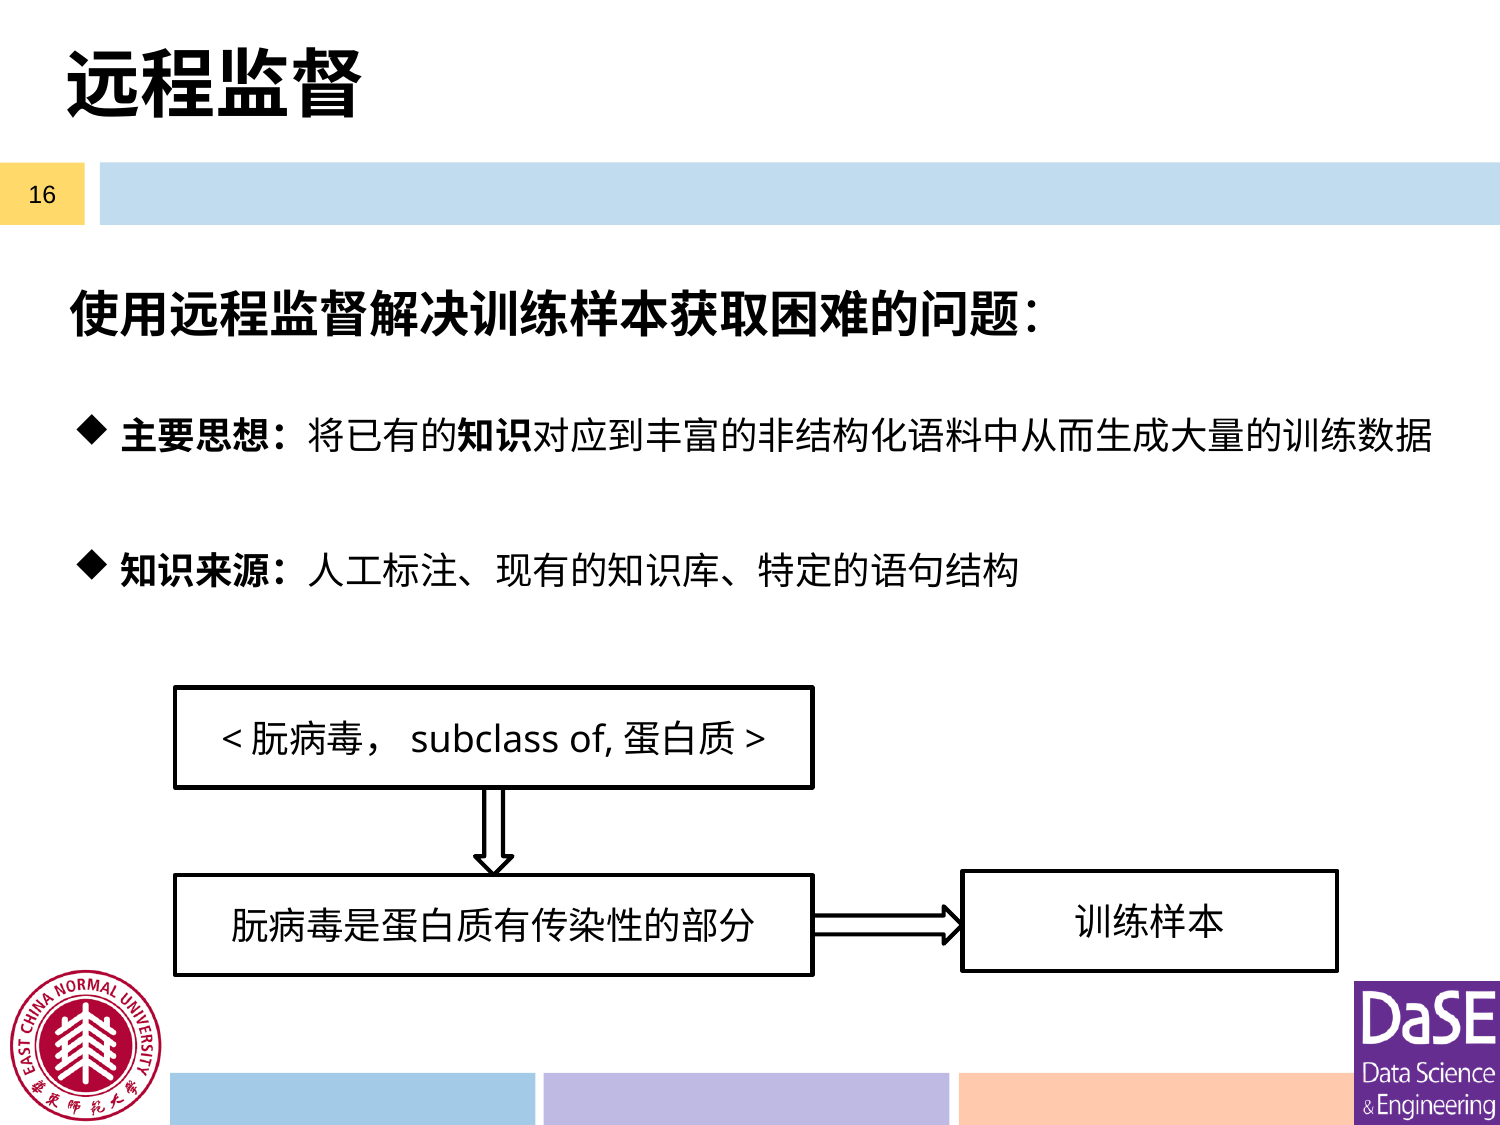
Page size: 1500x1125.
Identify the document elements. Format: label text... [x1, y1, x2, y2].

text_box 主要思想：将已有的知识对应到丰富的非结构化语料中从而生成大量的训练数据 知识来源：人工标注、现有的知识库、特定的语句结构 [58, 404, 1455, 645]
picture [0, 960, 170, 1125]
text_box 使用远程监督解决训练样本获取困难的问题： [54, 274, 1367, 410]
picture [1354, 981, 1500, 1125]
slide_number 16 [0, 162, 85, 225]
text_box 朊病毒是蛋白质有传染性的部分 [173, 873, 815, 977]
text_box [473, 785, 515, 878]
text_box 训练样本 [960, 869, 1339, 973]
text_box <朊病毒，subclass of,蛋白质> [173, 685, 815, 790]
title 远程监督 [50, 0, 1459, 175]
text_box [810, 904, 960, 946]
